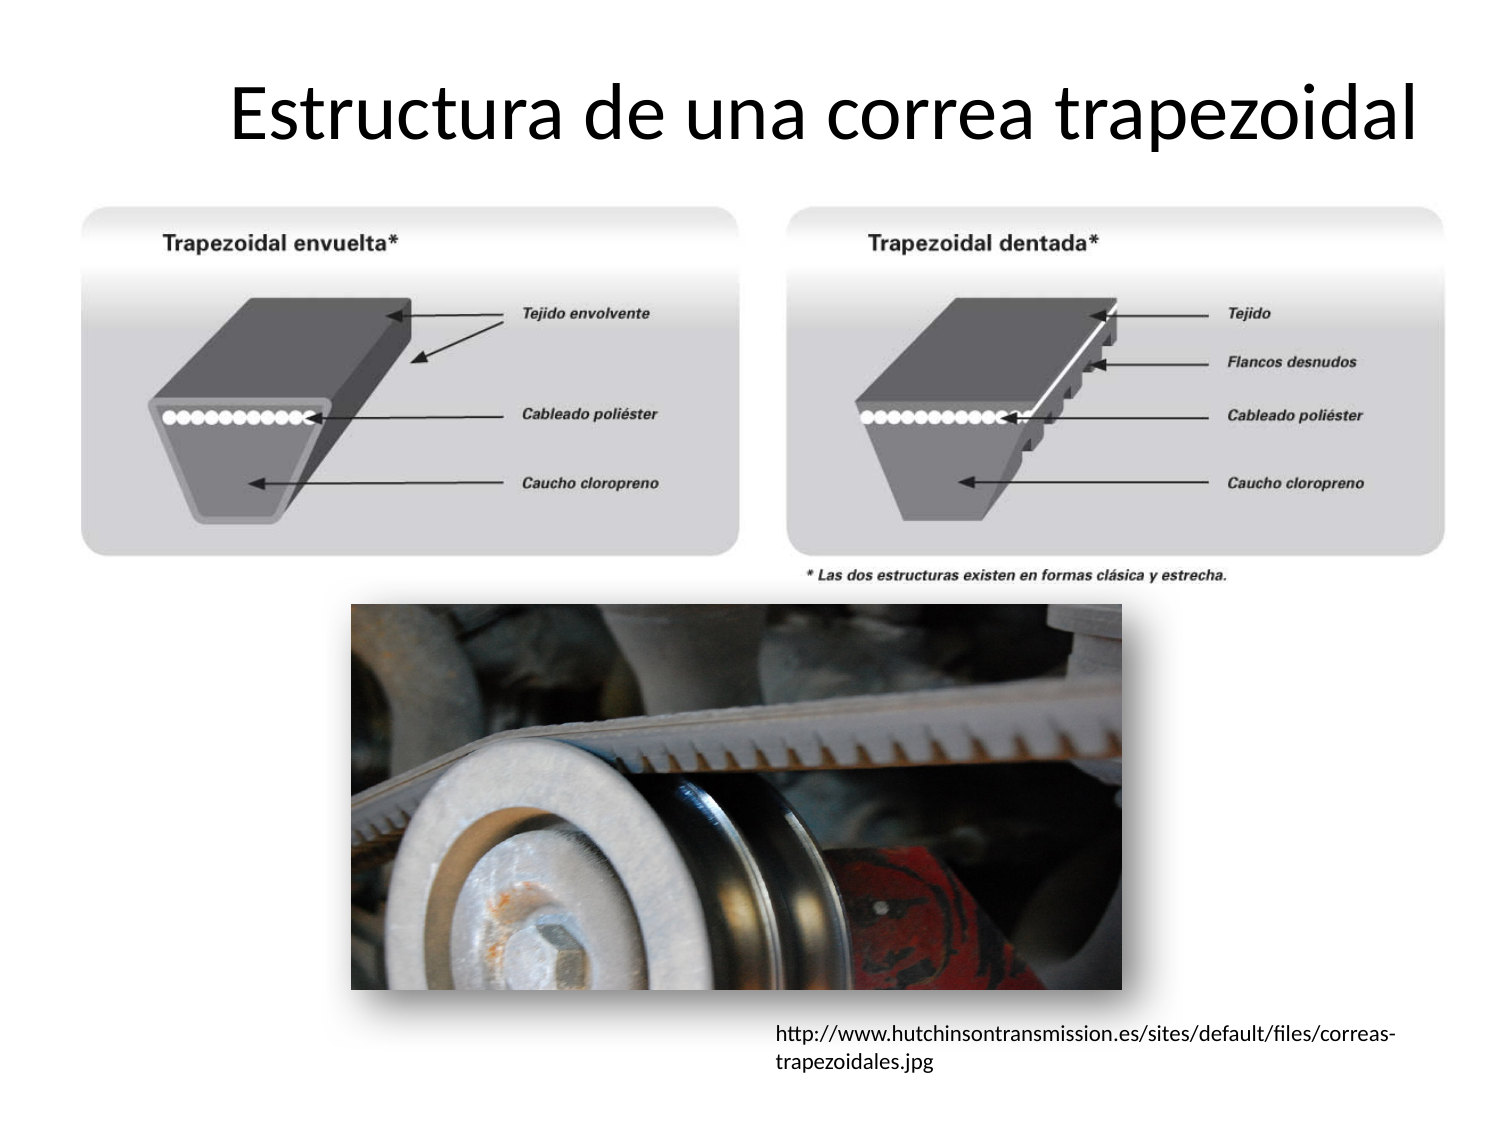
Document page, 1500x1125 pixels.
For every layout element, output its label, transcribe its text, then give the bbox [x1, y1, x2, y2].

title Estructura de una correa trapezoidal [85, 13, 1436, 200]
picture [80, 201, 1447, 584]
picture [351, 604, 1122, 991]
text_box http://www.hutchinsontransmission.es/sites/default/files/correas-trapezoidales.jpg [760, 1011, 1500, 1081]
